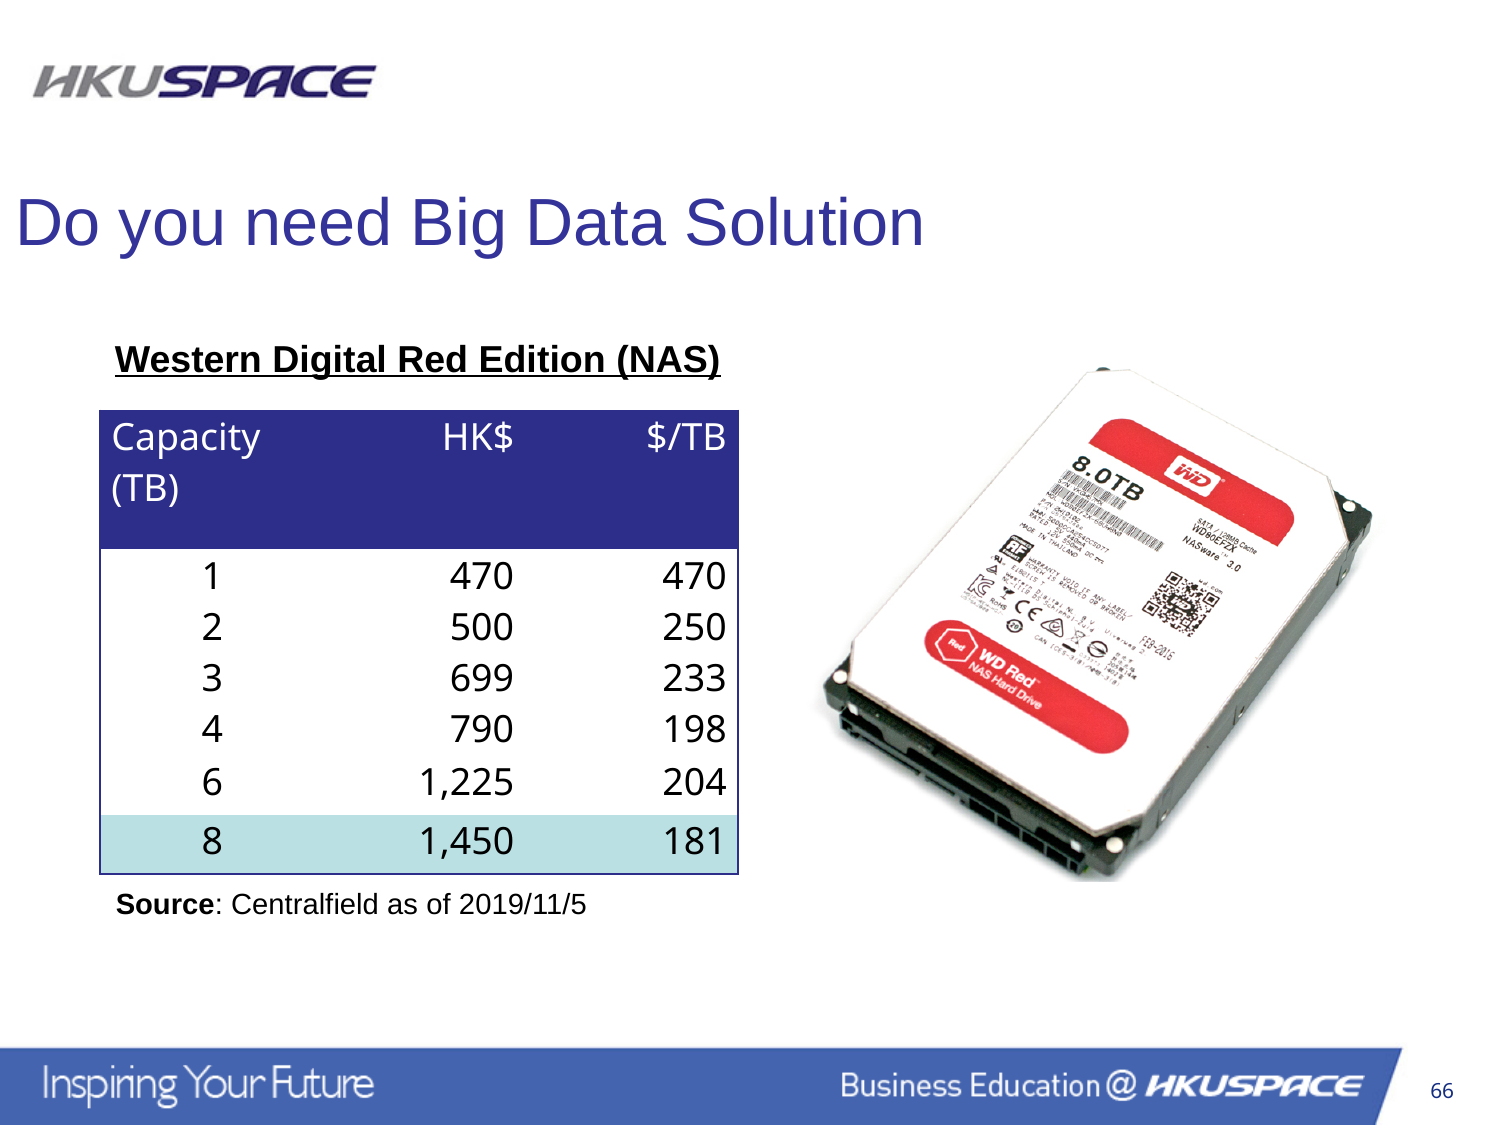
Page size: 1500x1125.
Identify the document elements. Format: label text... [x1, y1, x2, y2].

table_cell 790 [324, 703, 526, 756]
text_box Source: Centralfield as of 2019/11/5 [101, 878, 603, 928]
table_cell 4 [101, 703, 324, 756]
picture [0, 0, 1500, 1125]
table_cell 2 [101, 600, 324, 651]
table_cell 470 [526, 549, 737, 600]
table_cell 233 [526, 651, 737, 703]
slide_number 66 [1415, 1070, 1499, 1125]
table_cell 3 [101, 651, 324, 703]
table_cell 204 [526, 756, 737, 815]
table_header HK$ [324, 411, 526, 549]
table_cell 6 [101, 756, 324, 815]
table_cell 198 [526, 703, 737, 756]
table_cell 250 [526, 600, 737, 651]
table_cell 699 [324, 651, 526, 703]
table_cell 500 [324, 600, 526, 651]
table_cell 1 [101, 549, 324, 600]
table_cell 181 [526, 815, 737, 873]
text_box Western Digital Red Edition (NAS) [100, 327, 750, 399]
title Do you need Big Data Solution [0, 101, 1325, 266]
table_cell 1,450 [324, 815, 526, 873]
table_cell 1,225 [324, 756, 526, 815]
table_cell 470 [324, 549, 526, 600]
table_header $/TB [526, 411, 737, 549]
table_cell 8 [101, 815, 324, 873]
table_header Capacity (TB) [101, 411, 324, 549]
